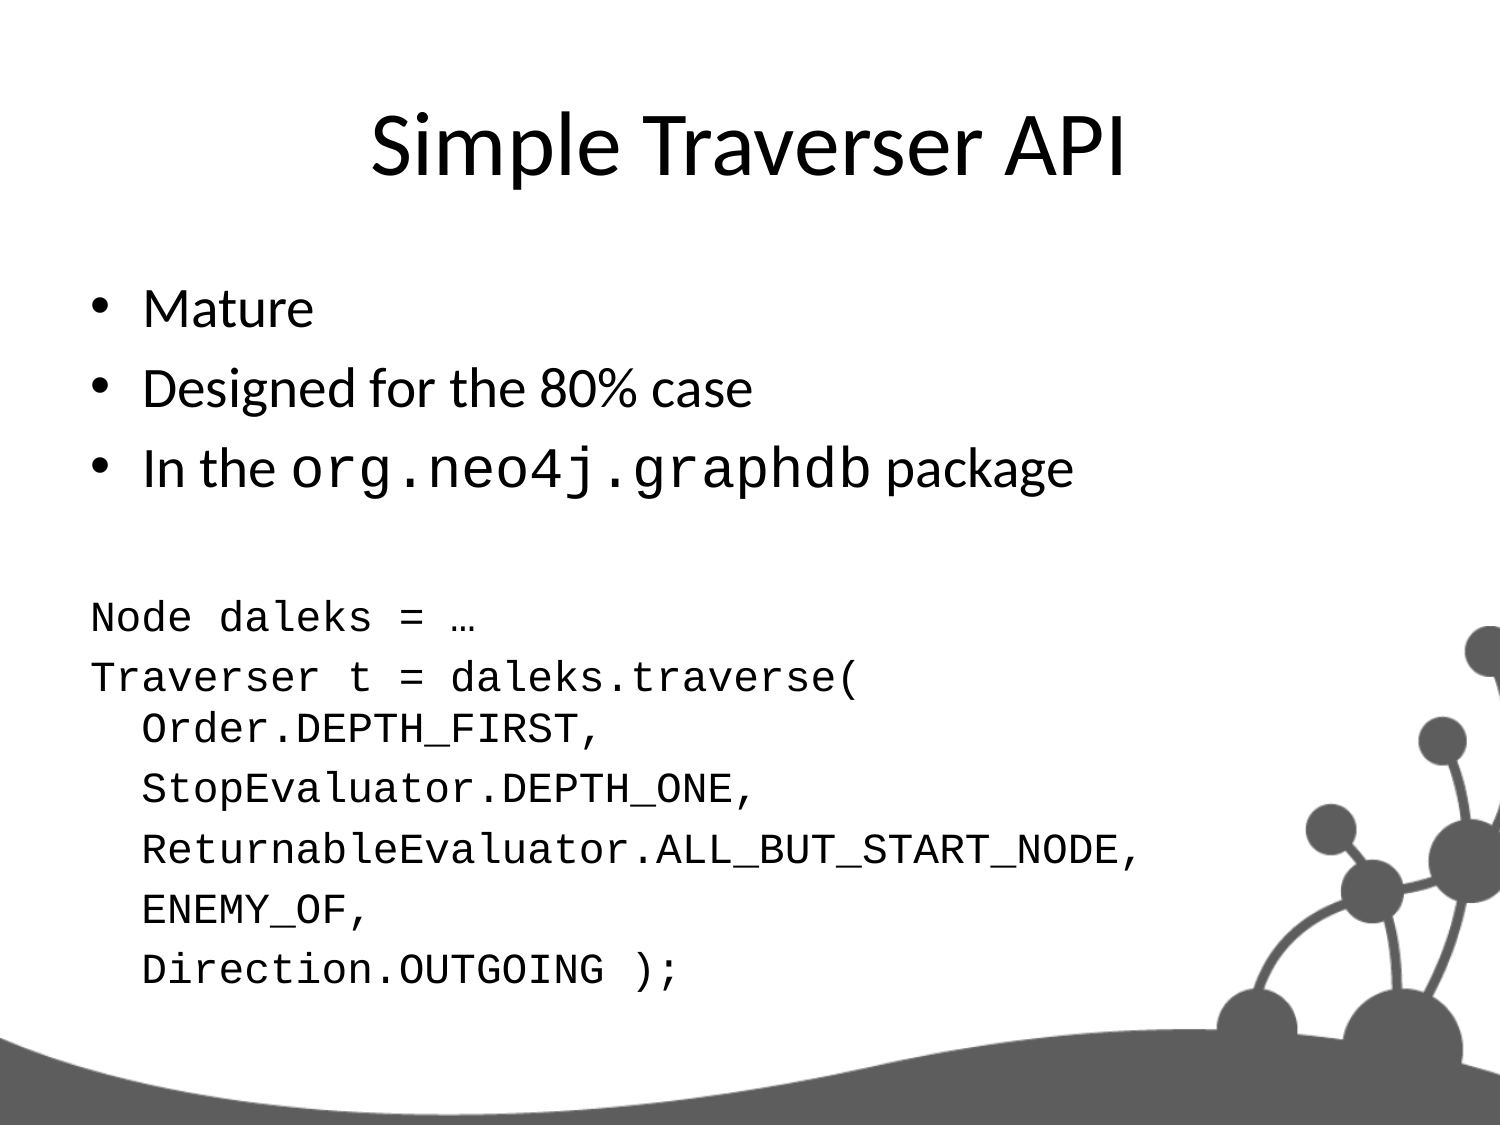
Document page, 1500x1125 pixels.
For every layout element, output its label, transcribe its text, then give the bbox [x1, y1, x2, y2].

title Simple Traverser API [75, 45, 1425, 233]
list Mature Designed for the 80% case In the org.neo4j.graphdb package Node daleks = … Traverser t = daleks.traverse( Order.DEPTH_FIRST, StopEvaluator.DEPTH_ONE, ReturnableEvaluator.ALL_BUT_START_NODE, ENEMY_OF, Direction.OUTGOING ); [75, 262, 1425, 1005]
